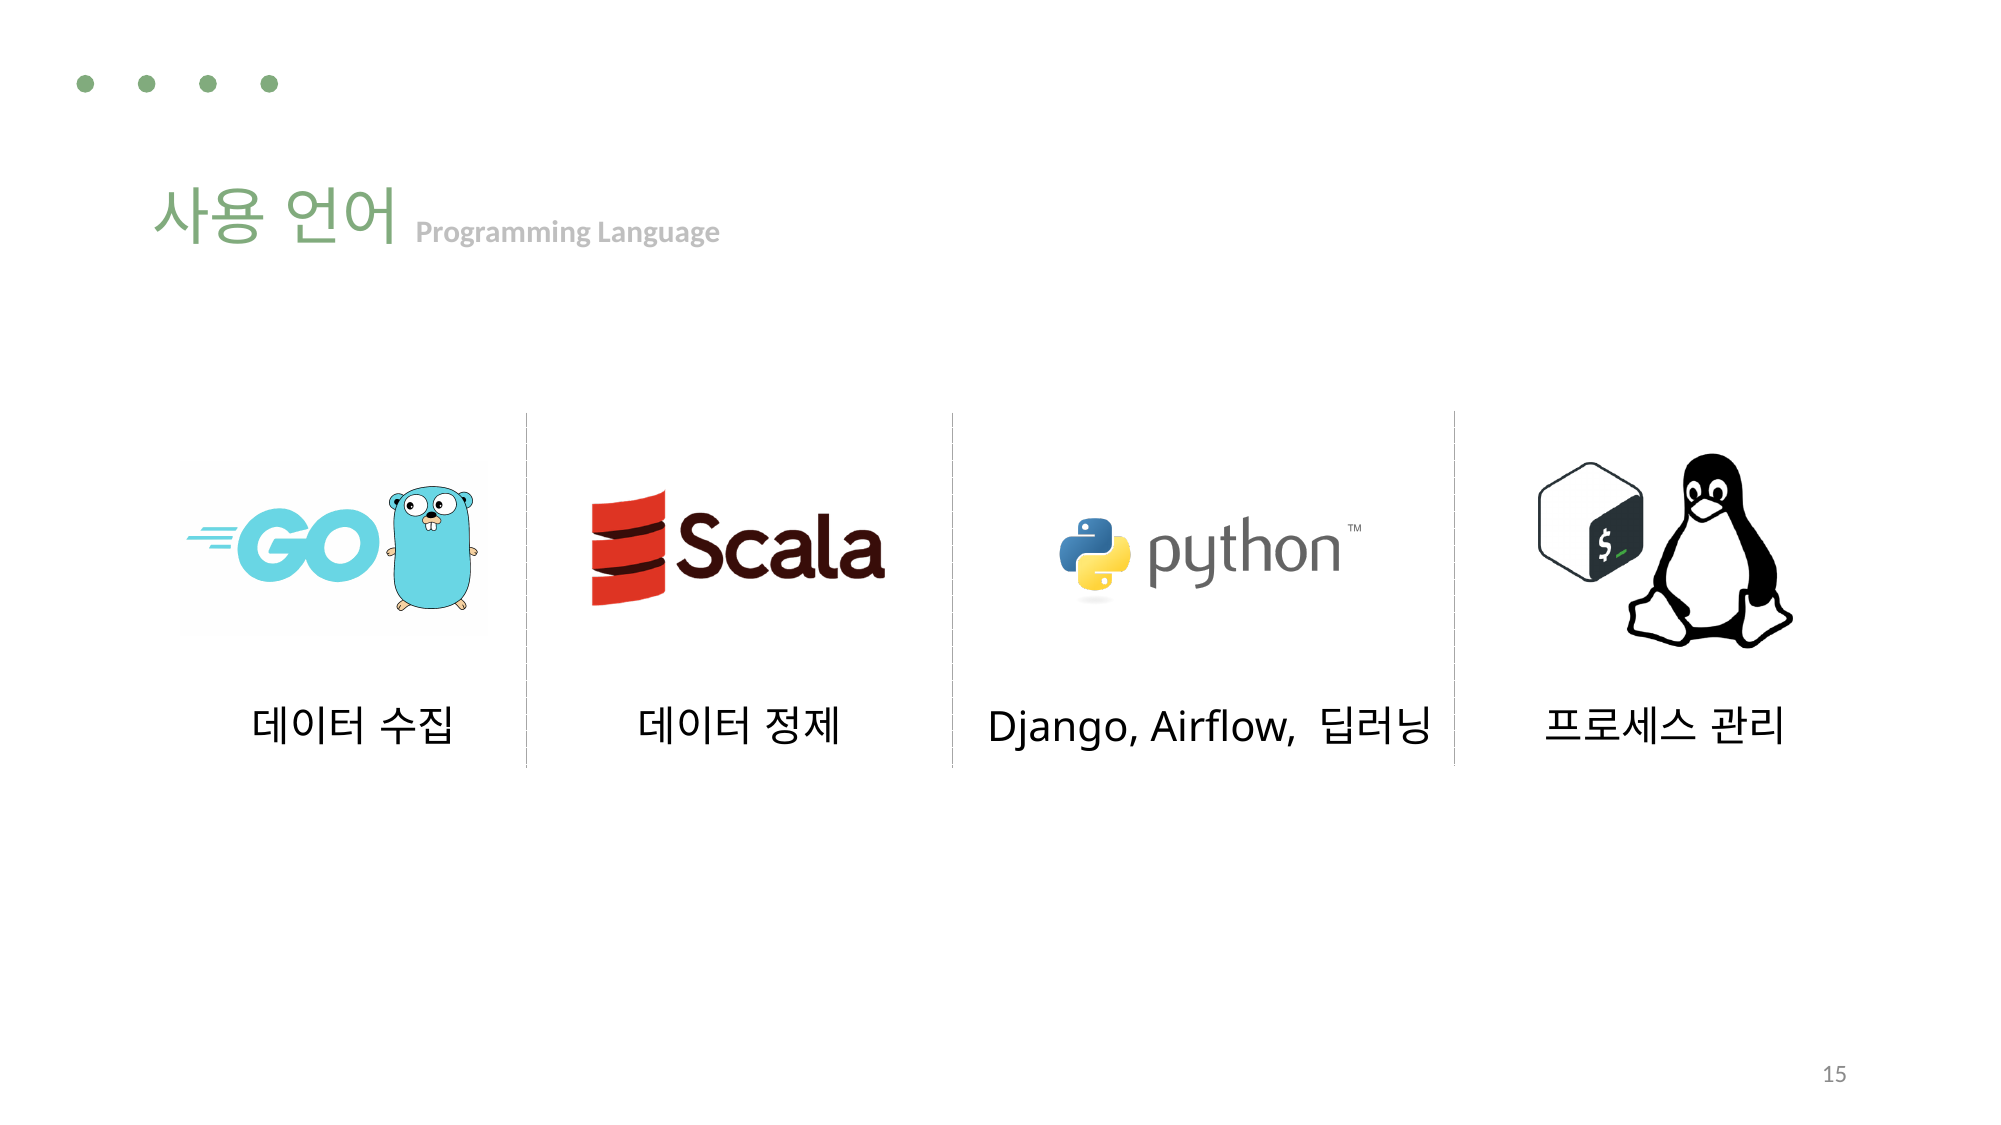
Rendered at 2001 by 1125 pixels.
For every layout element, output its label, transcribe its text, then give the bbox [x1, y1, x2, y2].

text_box 프로세스 관리 [1521, 679, 1811, 770]
picture [1512, 438, 1820, 657]
slide_number 15 [1412, 1042, 1863, 1103]
text_box 데이터 수집 [220, 679, 488, 770]
text_box 데이터 정제 [606, 679, 874, 770]
text_box Django, Airflow, 딥러닝 [966, 679, 1455, 770]
text_box Programming Language [401, 204, 742, 257]
picture [585, 485, 893, 612]
picture [1056, 514, 1364, 606]
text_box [76, 74, 279, 93]
text_box 사용 언어 [137, 169, 461, 260]
picture [180, 461, 488, 636]
